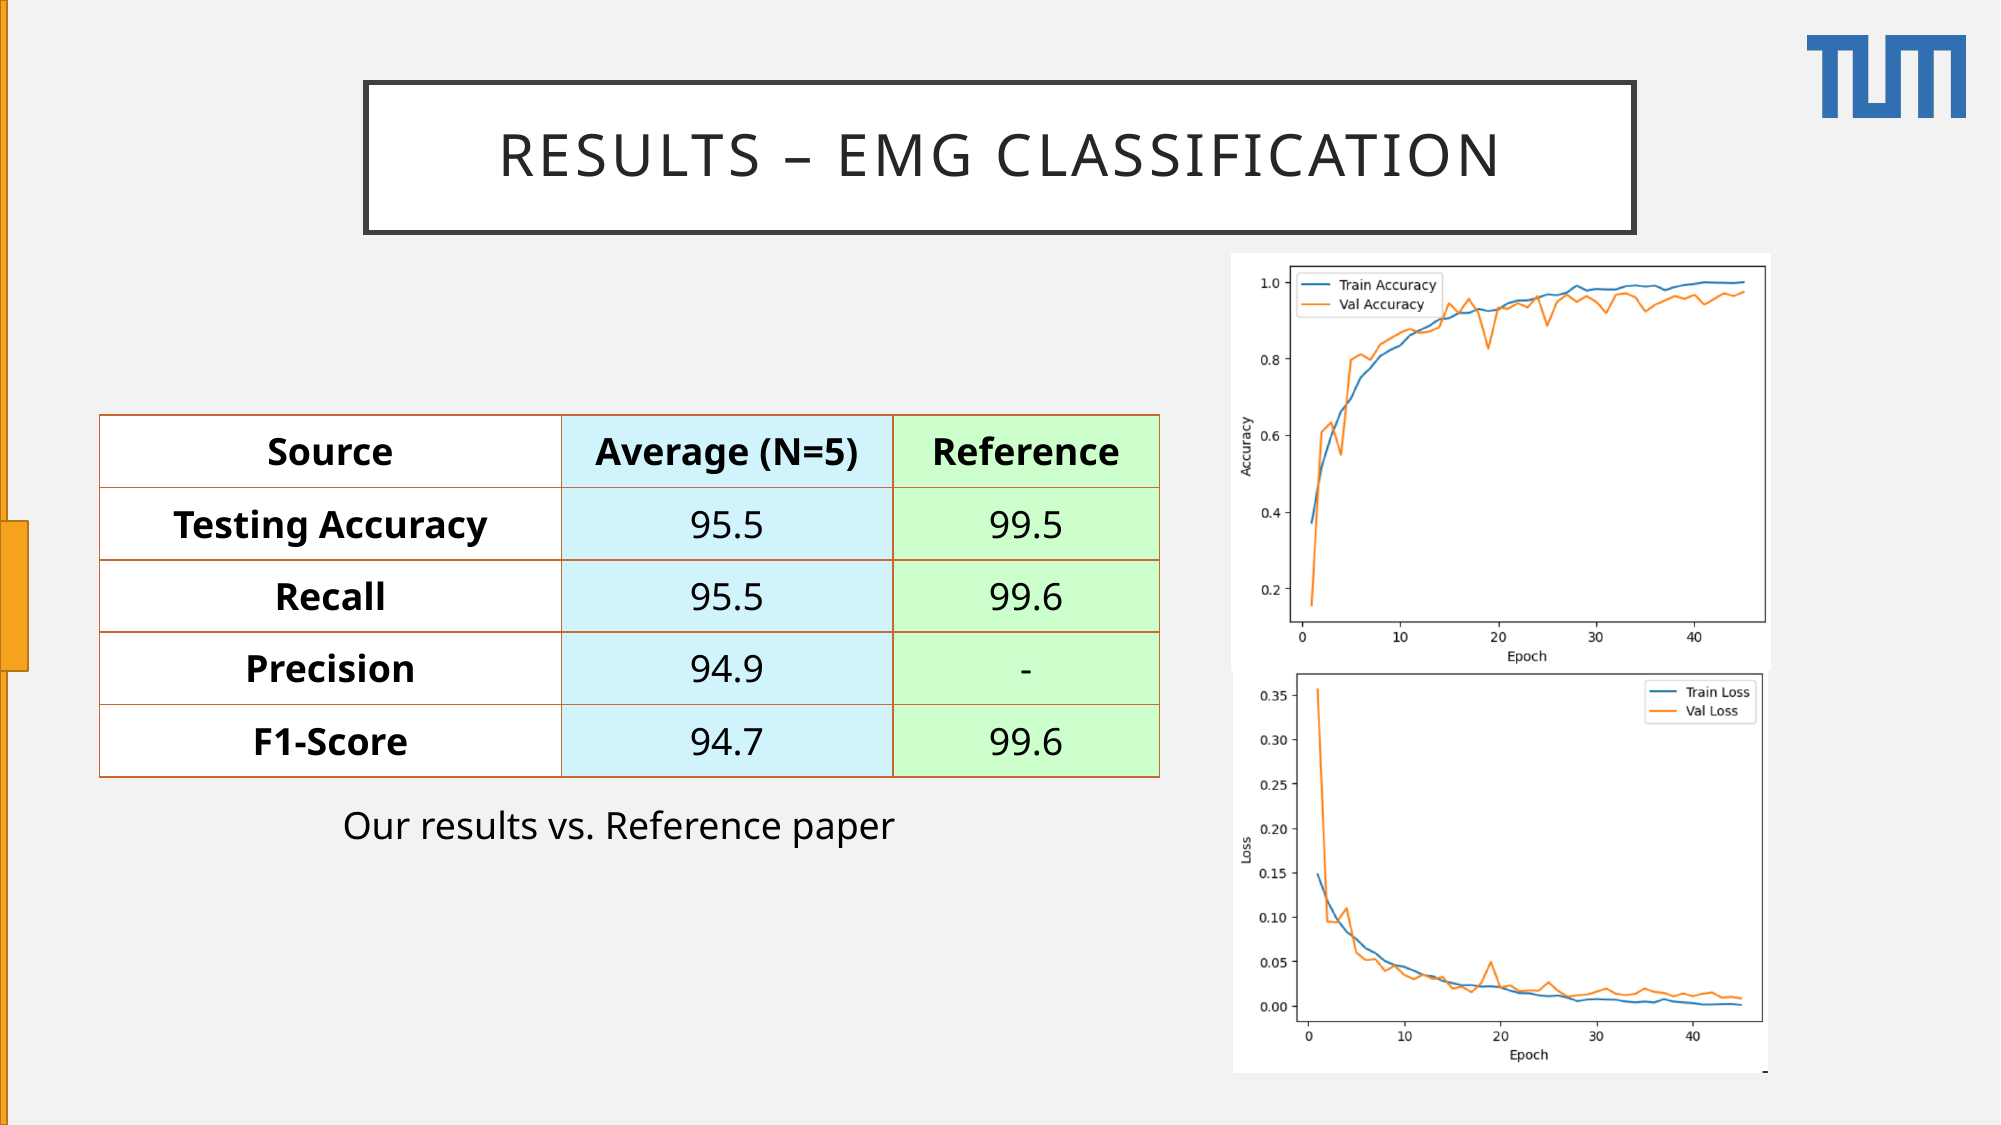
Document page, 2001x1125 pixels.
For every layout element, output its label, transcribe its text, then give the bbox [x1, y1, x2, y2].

table_cell 95.5 [562, 488, 892, 559]
table_cell 94.9 [562, 633, 892, 704]
picture [1807, 35, 1966, 118]
table_cell 99.6 [894, 705, 1159, 776]
table_header Source [100, 416, 561, 487]
table_cell Testing Accuracy [100, 488, 561, 559]
text_box [0, 672, 8, 1125]
text_box [0, 520, 29, 672]
text_box Our results vs. Reference paper [252, 794, 987, 855]
table_header Average (N=5) [562, 416, 892, 487]
table_cell F1-Score [100, 705, 561, 776]
table_cell 99.6 [894, 561, 1159, 631]
table_cell - [894, 633, 1159, 704]
table_cell Precision [100, 633, 561, 704]
table_cell 99.5 [894, 488, 1159, 559]
table_cell 94.7 [562, 705, 892, 776]
table_header Reference [894, 416, 1159, 487]
title Results – emg classification [363, 80, 1637, 235]
text_box [0, 0, 8, 520]
picture [1231, 253, 1771, 1073]
table_cell 95.5 [562, 561, 892, 631]
table_cell Recall [100, 561, 561, 631]
